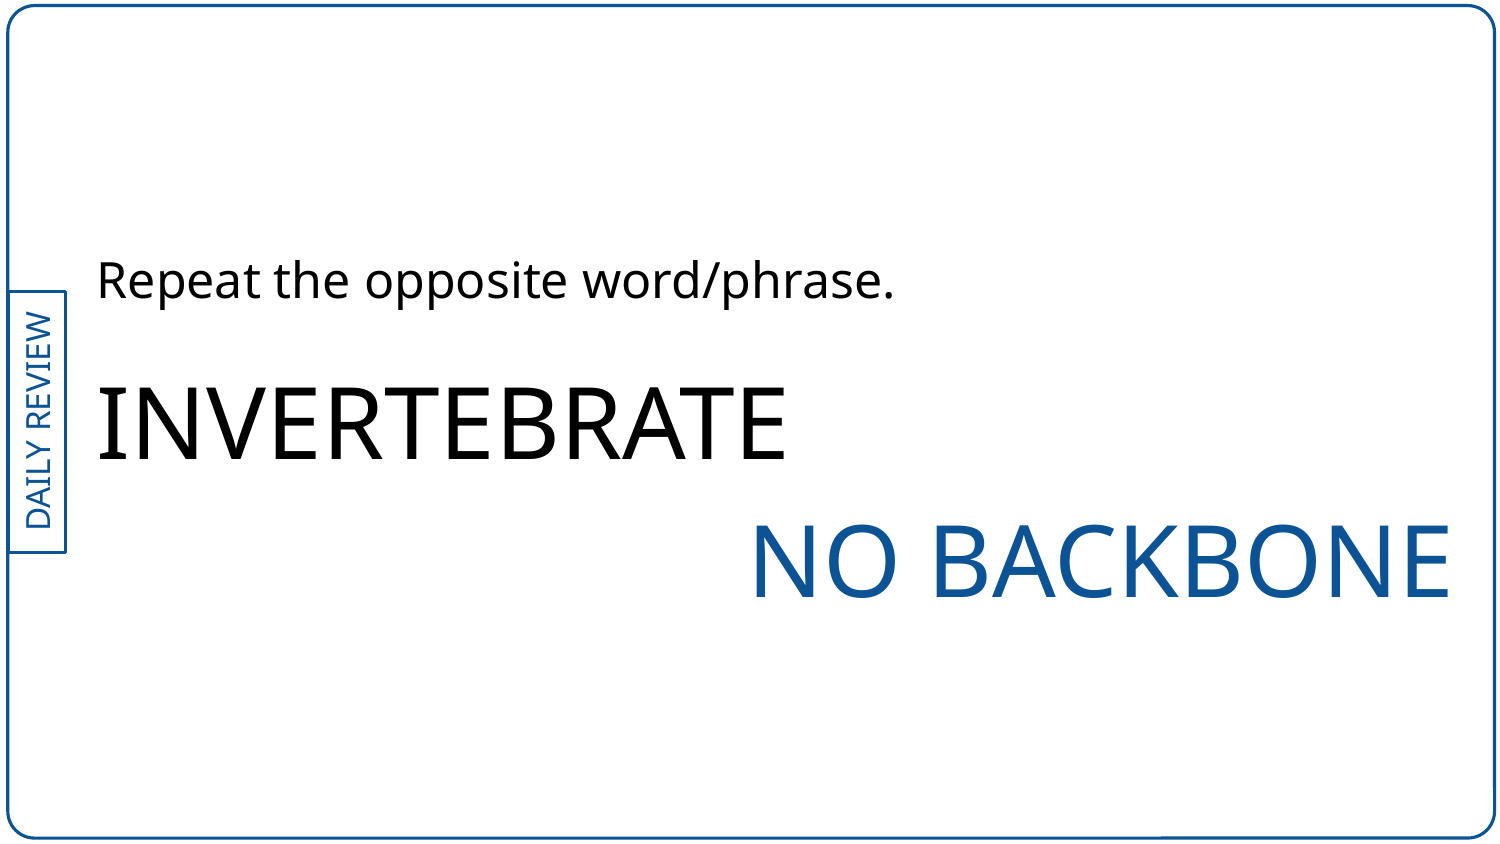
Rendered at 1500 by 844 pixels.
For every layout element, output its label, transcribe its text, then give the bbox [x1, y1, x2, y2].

list Repeat the opposite word/phrase. INVERTEBRATE NO BACKBONE [81, 92, 1470, 765]
